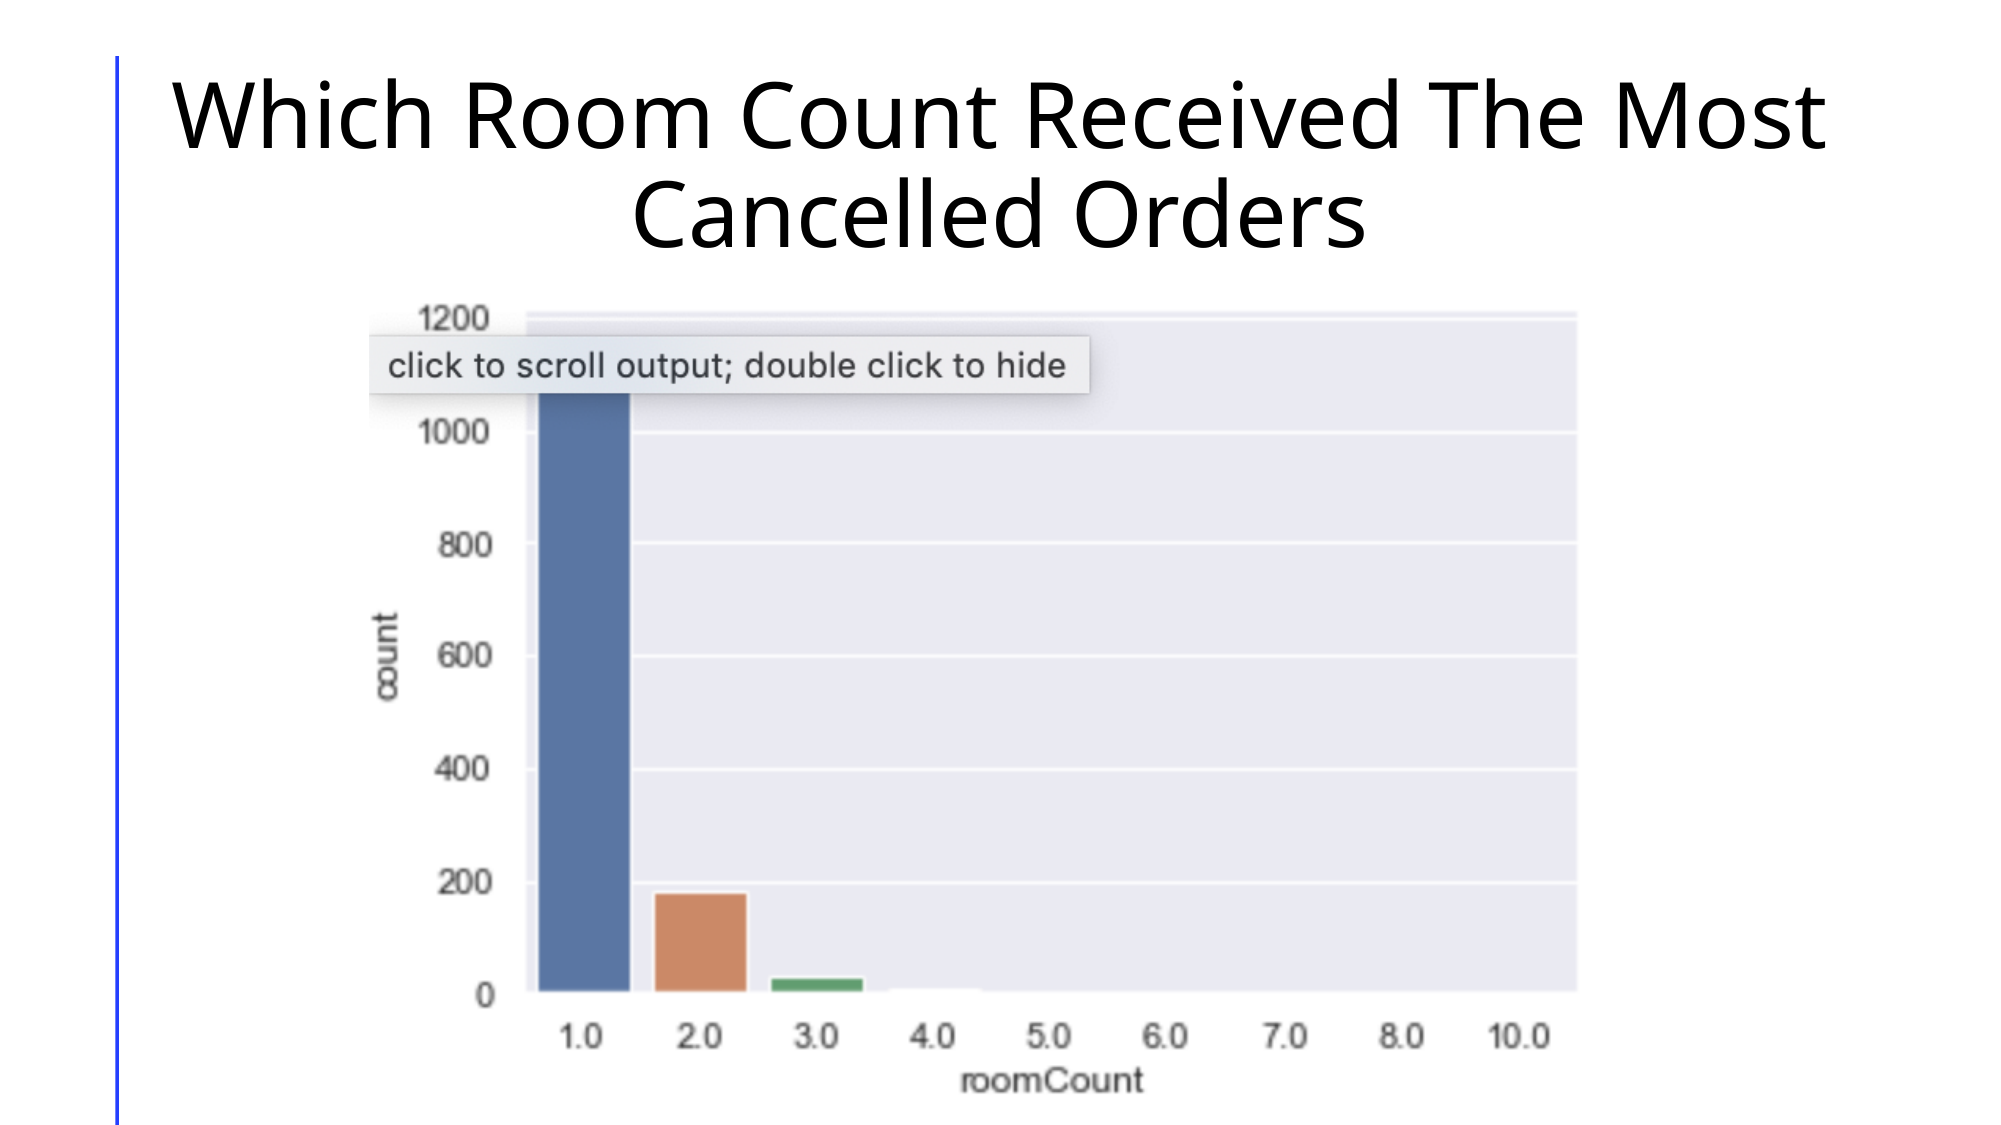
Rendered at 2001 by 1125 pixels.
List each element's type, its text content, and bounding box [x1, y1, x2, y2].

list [369, 277, 1631, 1124]
title Which Room Count Received The Most Cancelled Orders [137, 59, 1863, 278]
